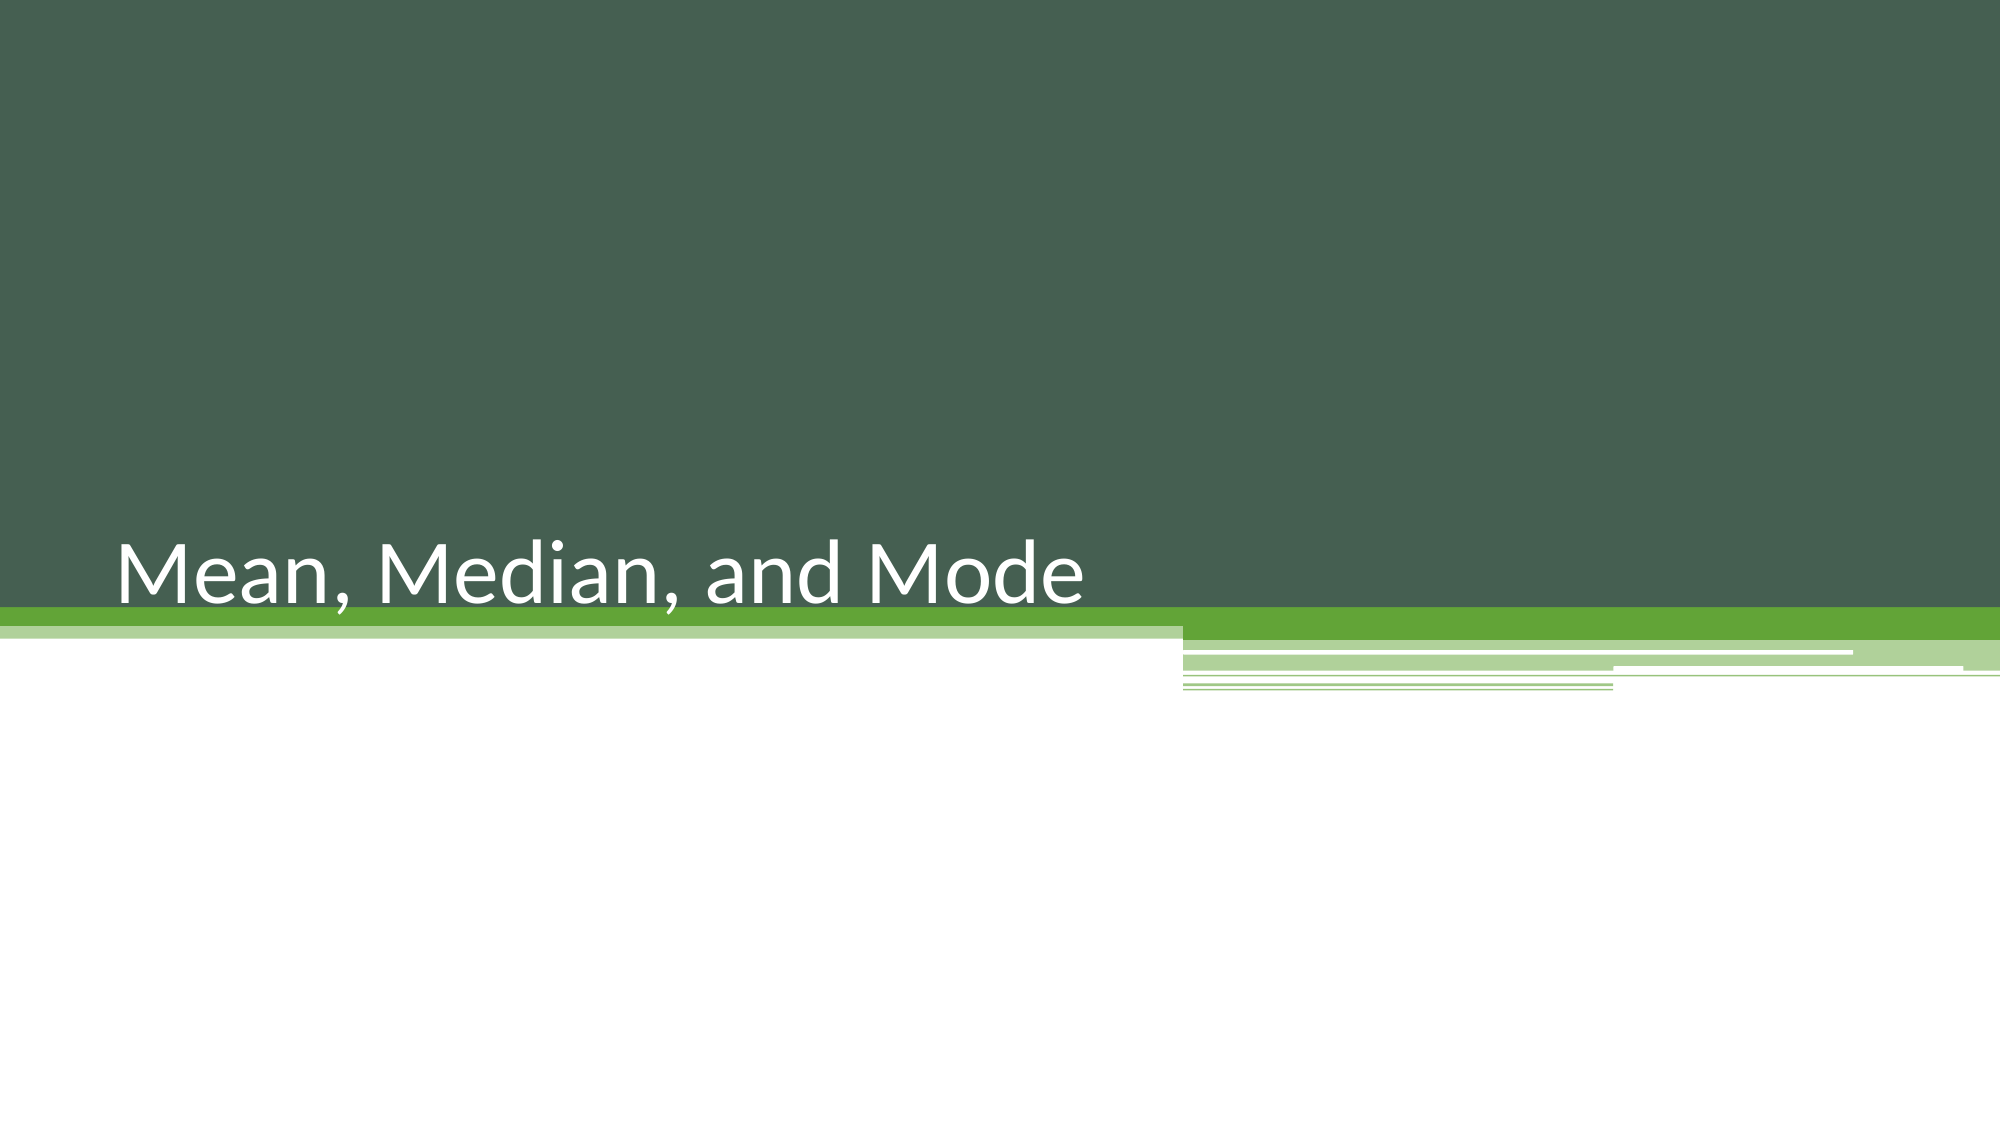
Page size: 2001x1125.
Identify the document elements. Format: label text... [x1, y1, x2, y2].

title Mean, Median, and Mode [112, 509, 1089, 700]
